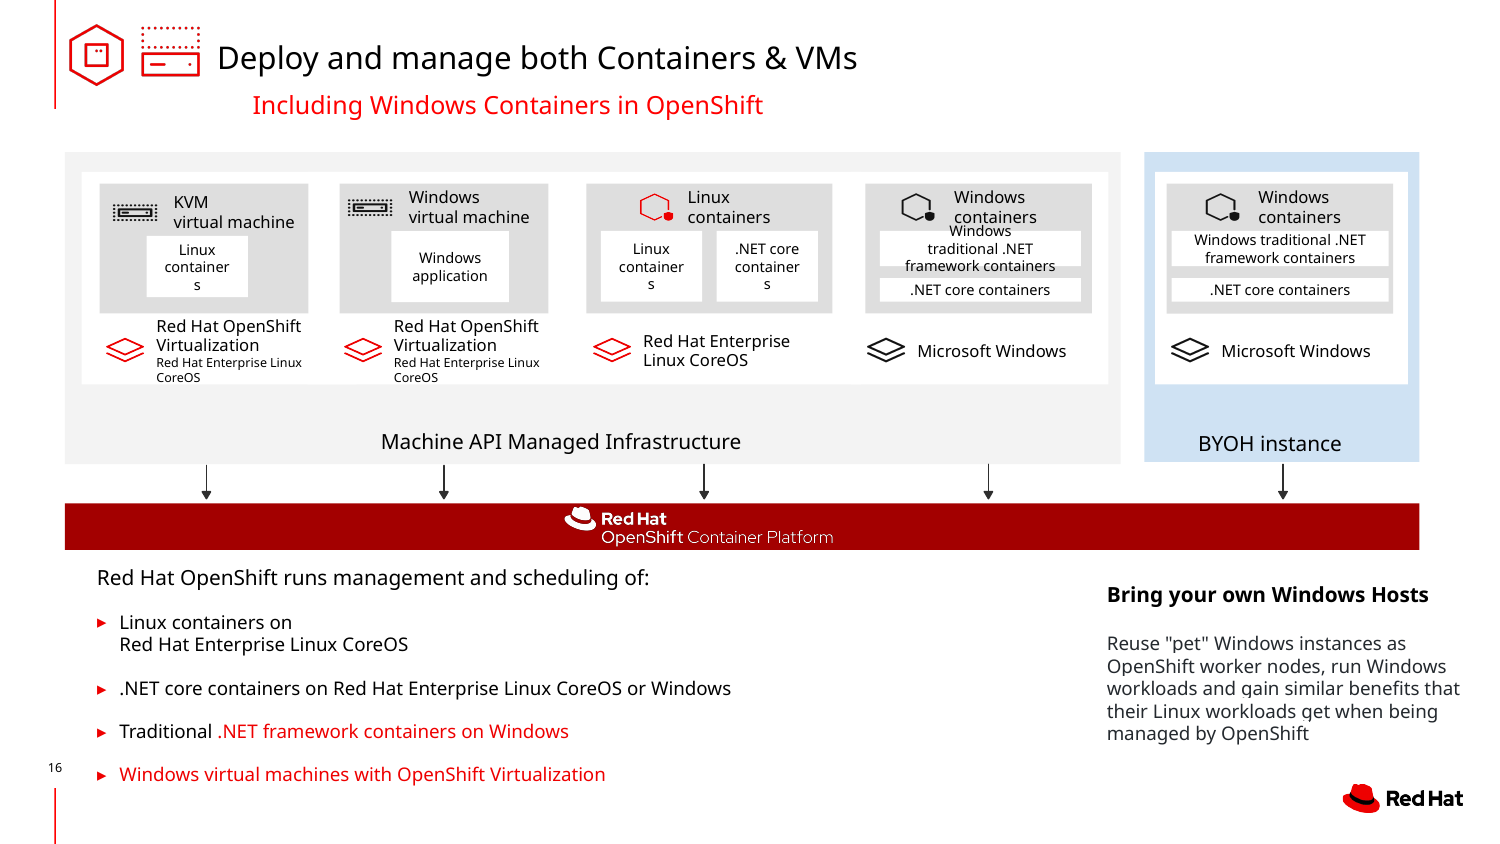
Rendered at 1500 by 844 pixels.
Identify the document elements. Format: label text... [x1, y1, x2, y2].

text_box [865, 183, 1092, 314]
text_box Bring your own Windows Hosts Reuse "pet" Windows instances as OpenShift worker nodes, run Windows workloads and gain similar benefits that their Linux workloads get when being managed by OpenShift [1091, 567, 1494, 760]
text_box [64, 503, 699, 550]
title Including Windows Containers in OpenShift [252, 89, 979, 135]
text_box [1155, 171, 1408, 385]
picture [334, 326, 392, 374]
text_box Machine API Managed Infrastructure [365, 416, 768, 467]
text_box Red Hat Enterprise Linux CoreOS [642, 327, 813, 374]
text_box Linux containers [600, 230, 703, 302]
picture [583, 326, 641, 374]
text_box [586, 183, 833, 314]
slide_number ‹#› [10, 759, 96, 777]
text_box [1166, 183, 1394, 314]
text_box BYOH instance [1183, 417, 1453, 468]
text_box [99, 183, 309, 314]
text_box [307, 171, 571, 385]
picture [894, 188, 942, 226]
text_box Linux containers [146, 235, 248, 298]
text_box [850, 171, 1109, 385]
picture [58, 13, 209, 94]
picture [633, 188, 680, 226]
text_box .NET core containers [716, 231, 818, 302]
picture [564, 506, 834, 548]
text_box Windows containers [954, 183, 1099, 231]
text_box Red Hat OpenShift Virtualization Red Hat Enterprise Linux CoreOS [393, 327, 564, 374]
text_box Deploy and manage both Containers & VMs [213, 23, 1146, 86]
text_box [571, 171, 850, 385]
picture [96, 326, 155, 374]
text_box [1144, 152, 1420, 462]
text_box KVM virtual machine [173, 188, 309, 236]
text_box [709, 503, 1420, 550]
text_box [64, 152, 1121, 465]
text_box Windows traditional .NET framework containers [1171, 230, 1389, 267]
picture [1199, 188, 1246, 226]
text_box Red Hat OpenShift Virtualization Red Hat Enterprise Linux CoreOS [156, 327, 326, 374]
text_box Windows traditional .NET framework containers [879, 230, 1081, 267]
text_box Red Hat OpenShift runs management and scheduling of: Linux containers on Red Hat Enterprise Linux CoreOS .NET core containers on Red Hat Enterprise Linux CoreOS or Windows Traditional .NET framework containers on Windows Windows virtual machines with OpenShift Virtualization [96, 564, 1024, 830]
text_box Windows virtual machine [408, 183, 544, 231]
text_box Windows application [391, 231, 509, 303]
text_box Linux containers [687, 183, 838, 231]
text_box Microsoft Windows [1221, 327, 1391, 374]
text_box [339, 183, 549, 314]
text_box .NET core containers [879, 278, 1081, 302]
text_box Windows containers [1258, 183, 1404, 231]
picture [105, 188, 164, 236]
picture [1342, 784, 1463, 813]
picture [1161, 326, 1220, 374]
picture [857, 326, 915, 374]
text_box .NET core containers [1171, 278, 1389, 302]
text_box [81, 171, 307, 385]
picture [341, 183, 399, 231]
text_box Microsoft Windows [917, 327, 1087, 374]
